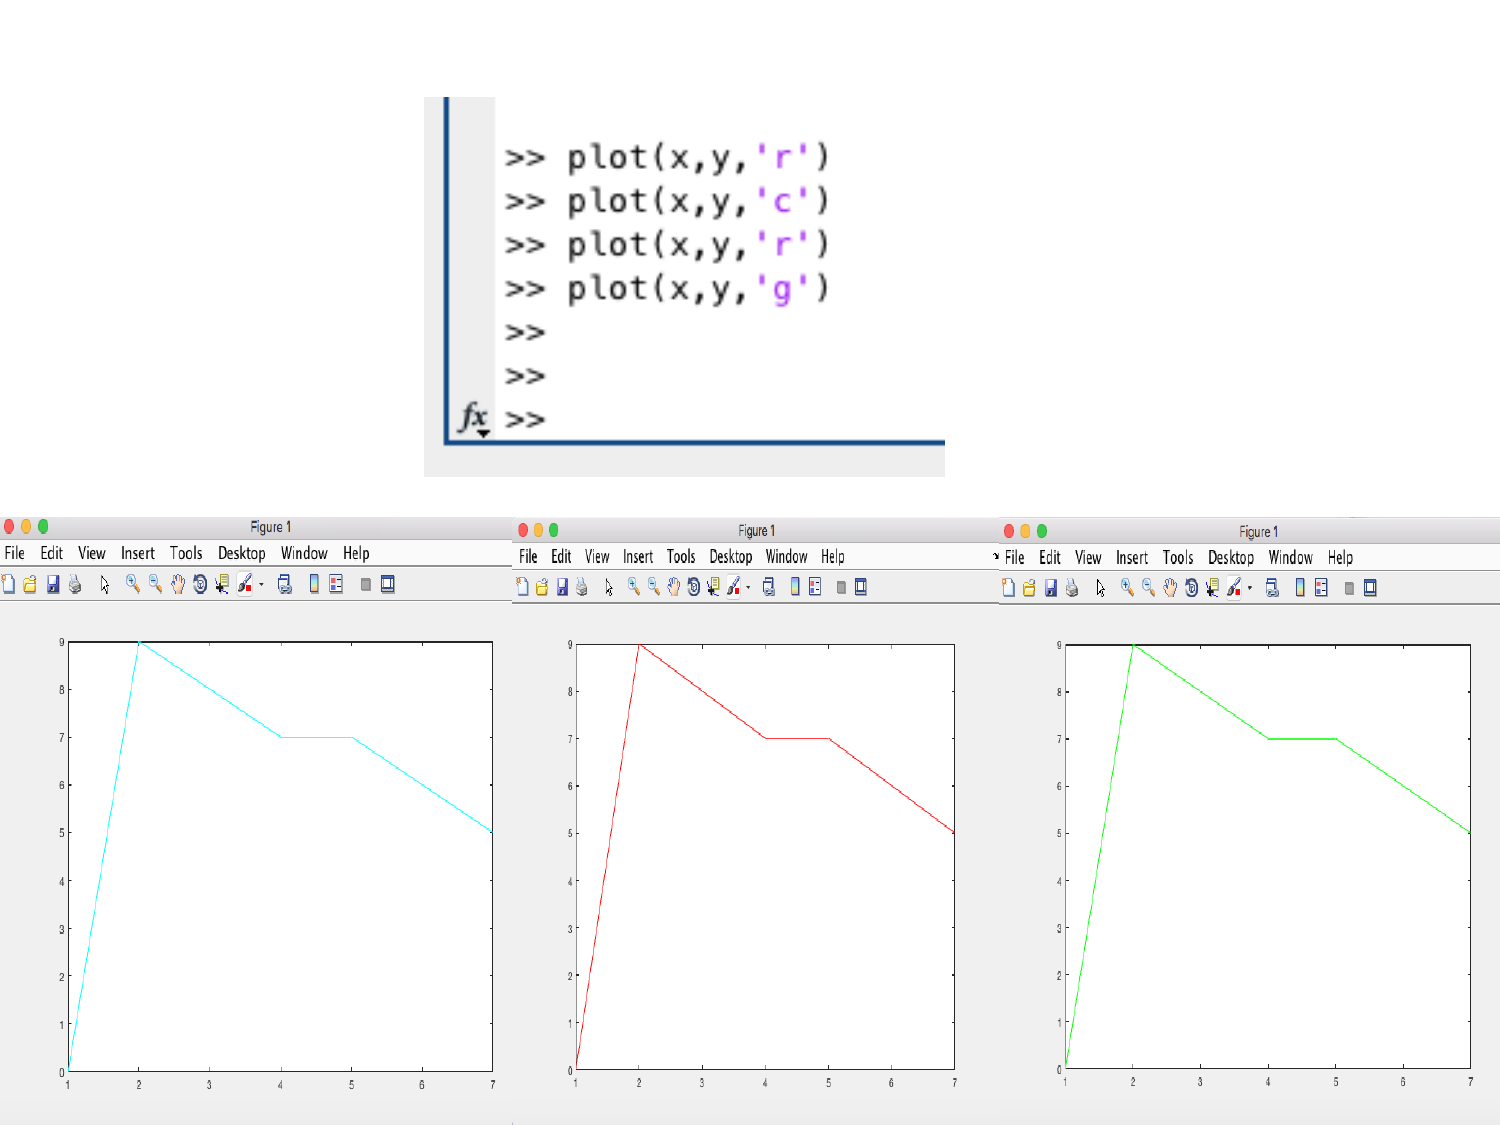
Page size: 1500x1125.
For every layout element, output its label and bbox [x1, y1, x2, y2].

picture [0, 516, 1500, 1125]
picture [423, 96, 945, 477]
